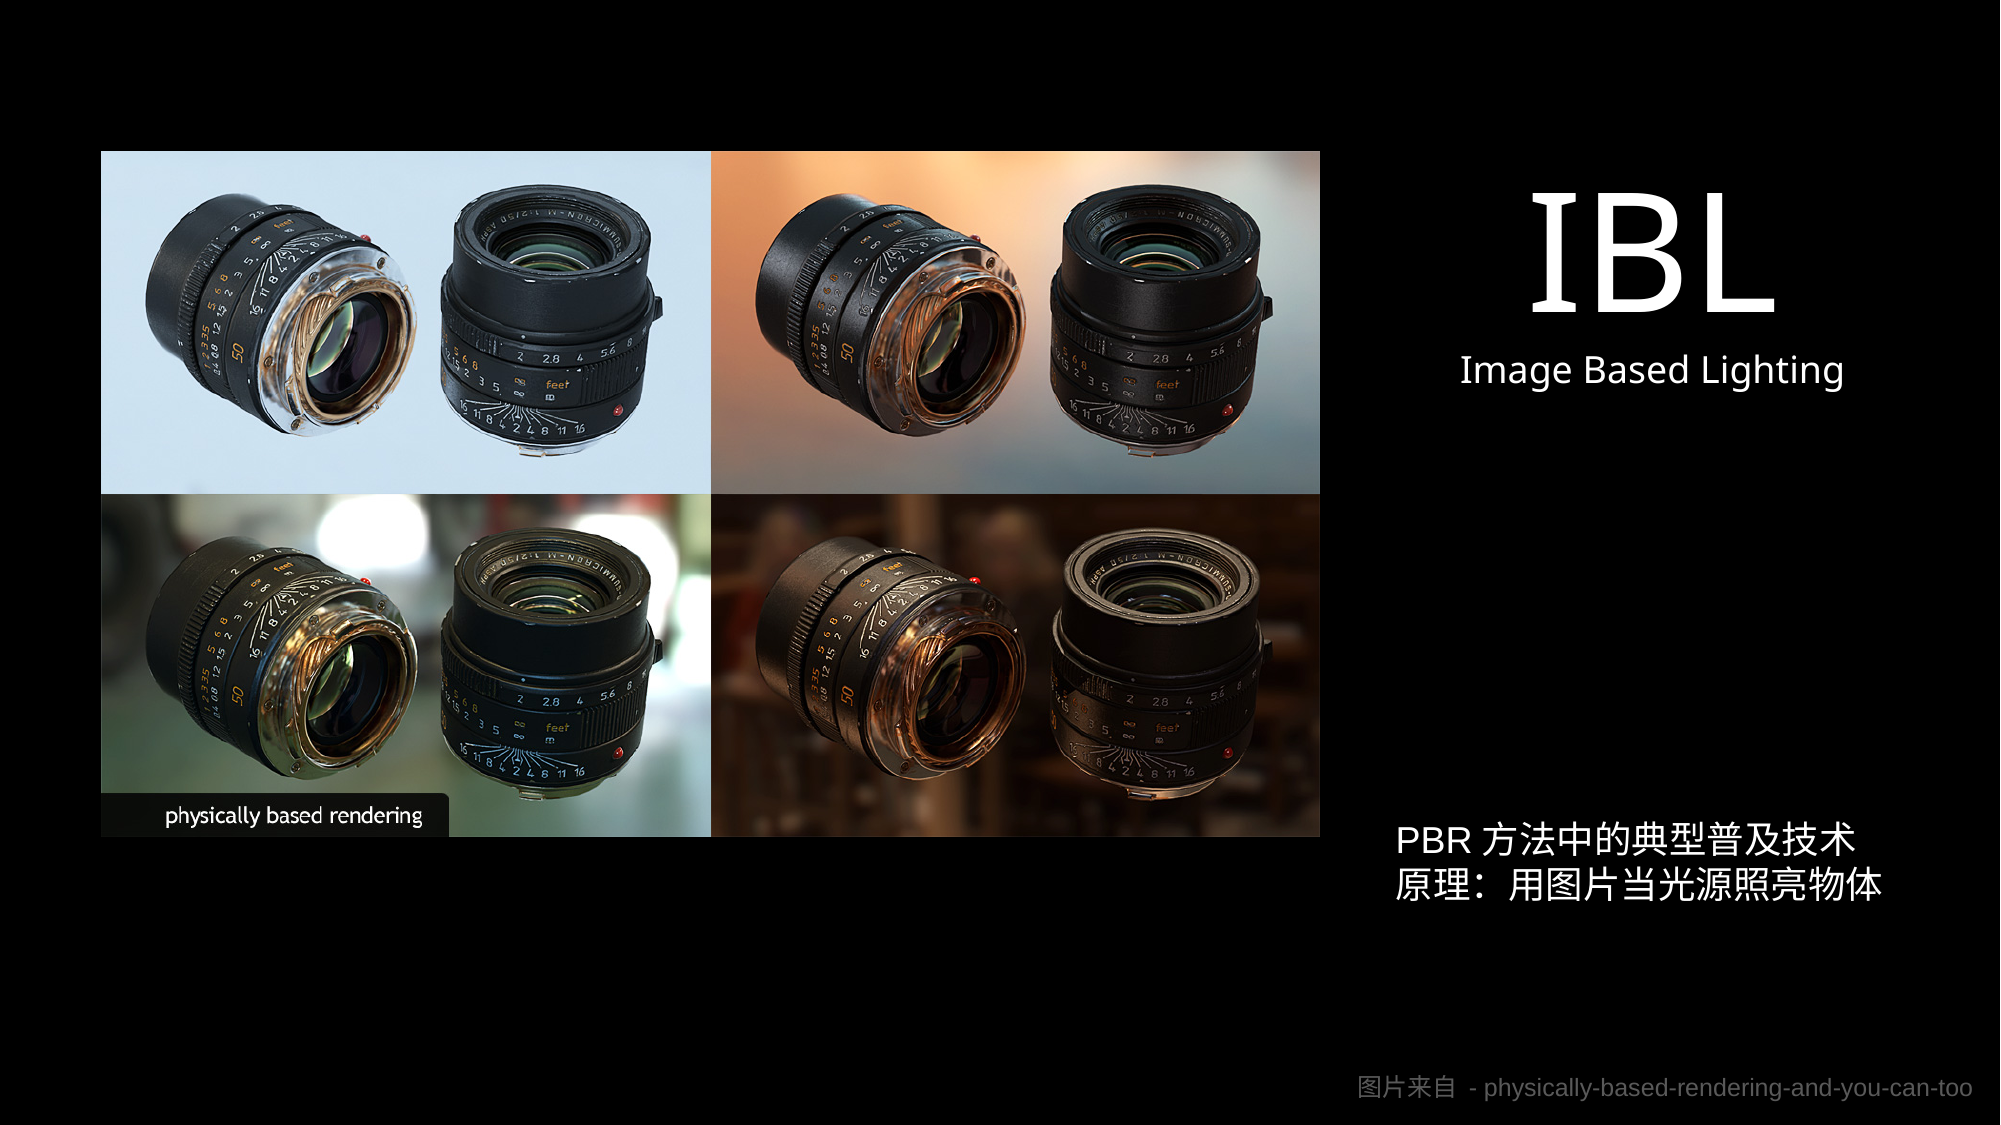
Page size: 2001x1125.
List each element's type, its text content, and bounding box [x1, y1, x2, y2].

text_box PBR方法中的典型普及技术 原理：用图片当光源照亮物体 [1380, 808, 1945, 914]
text_box IBL Image Based Lighting [1319, 138, 1986, 399]
text_box 图片来自 - physically-based-rendering-and-you-can-too [1034, 1063, 1990, 1109]
picture [100, 150, 1320, 838]
